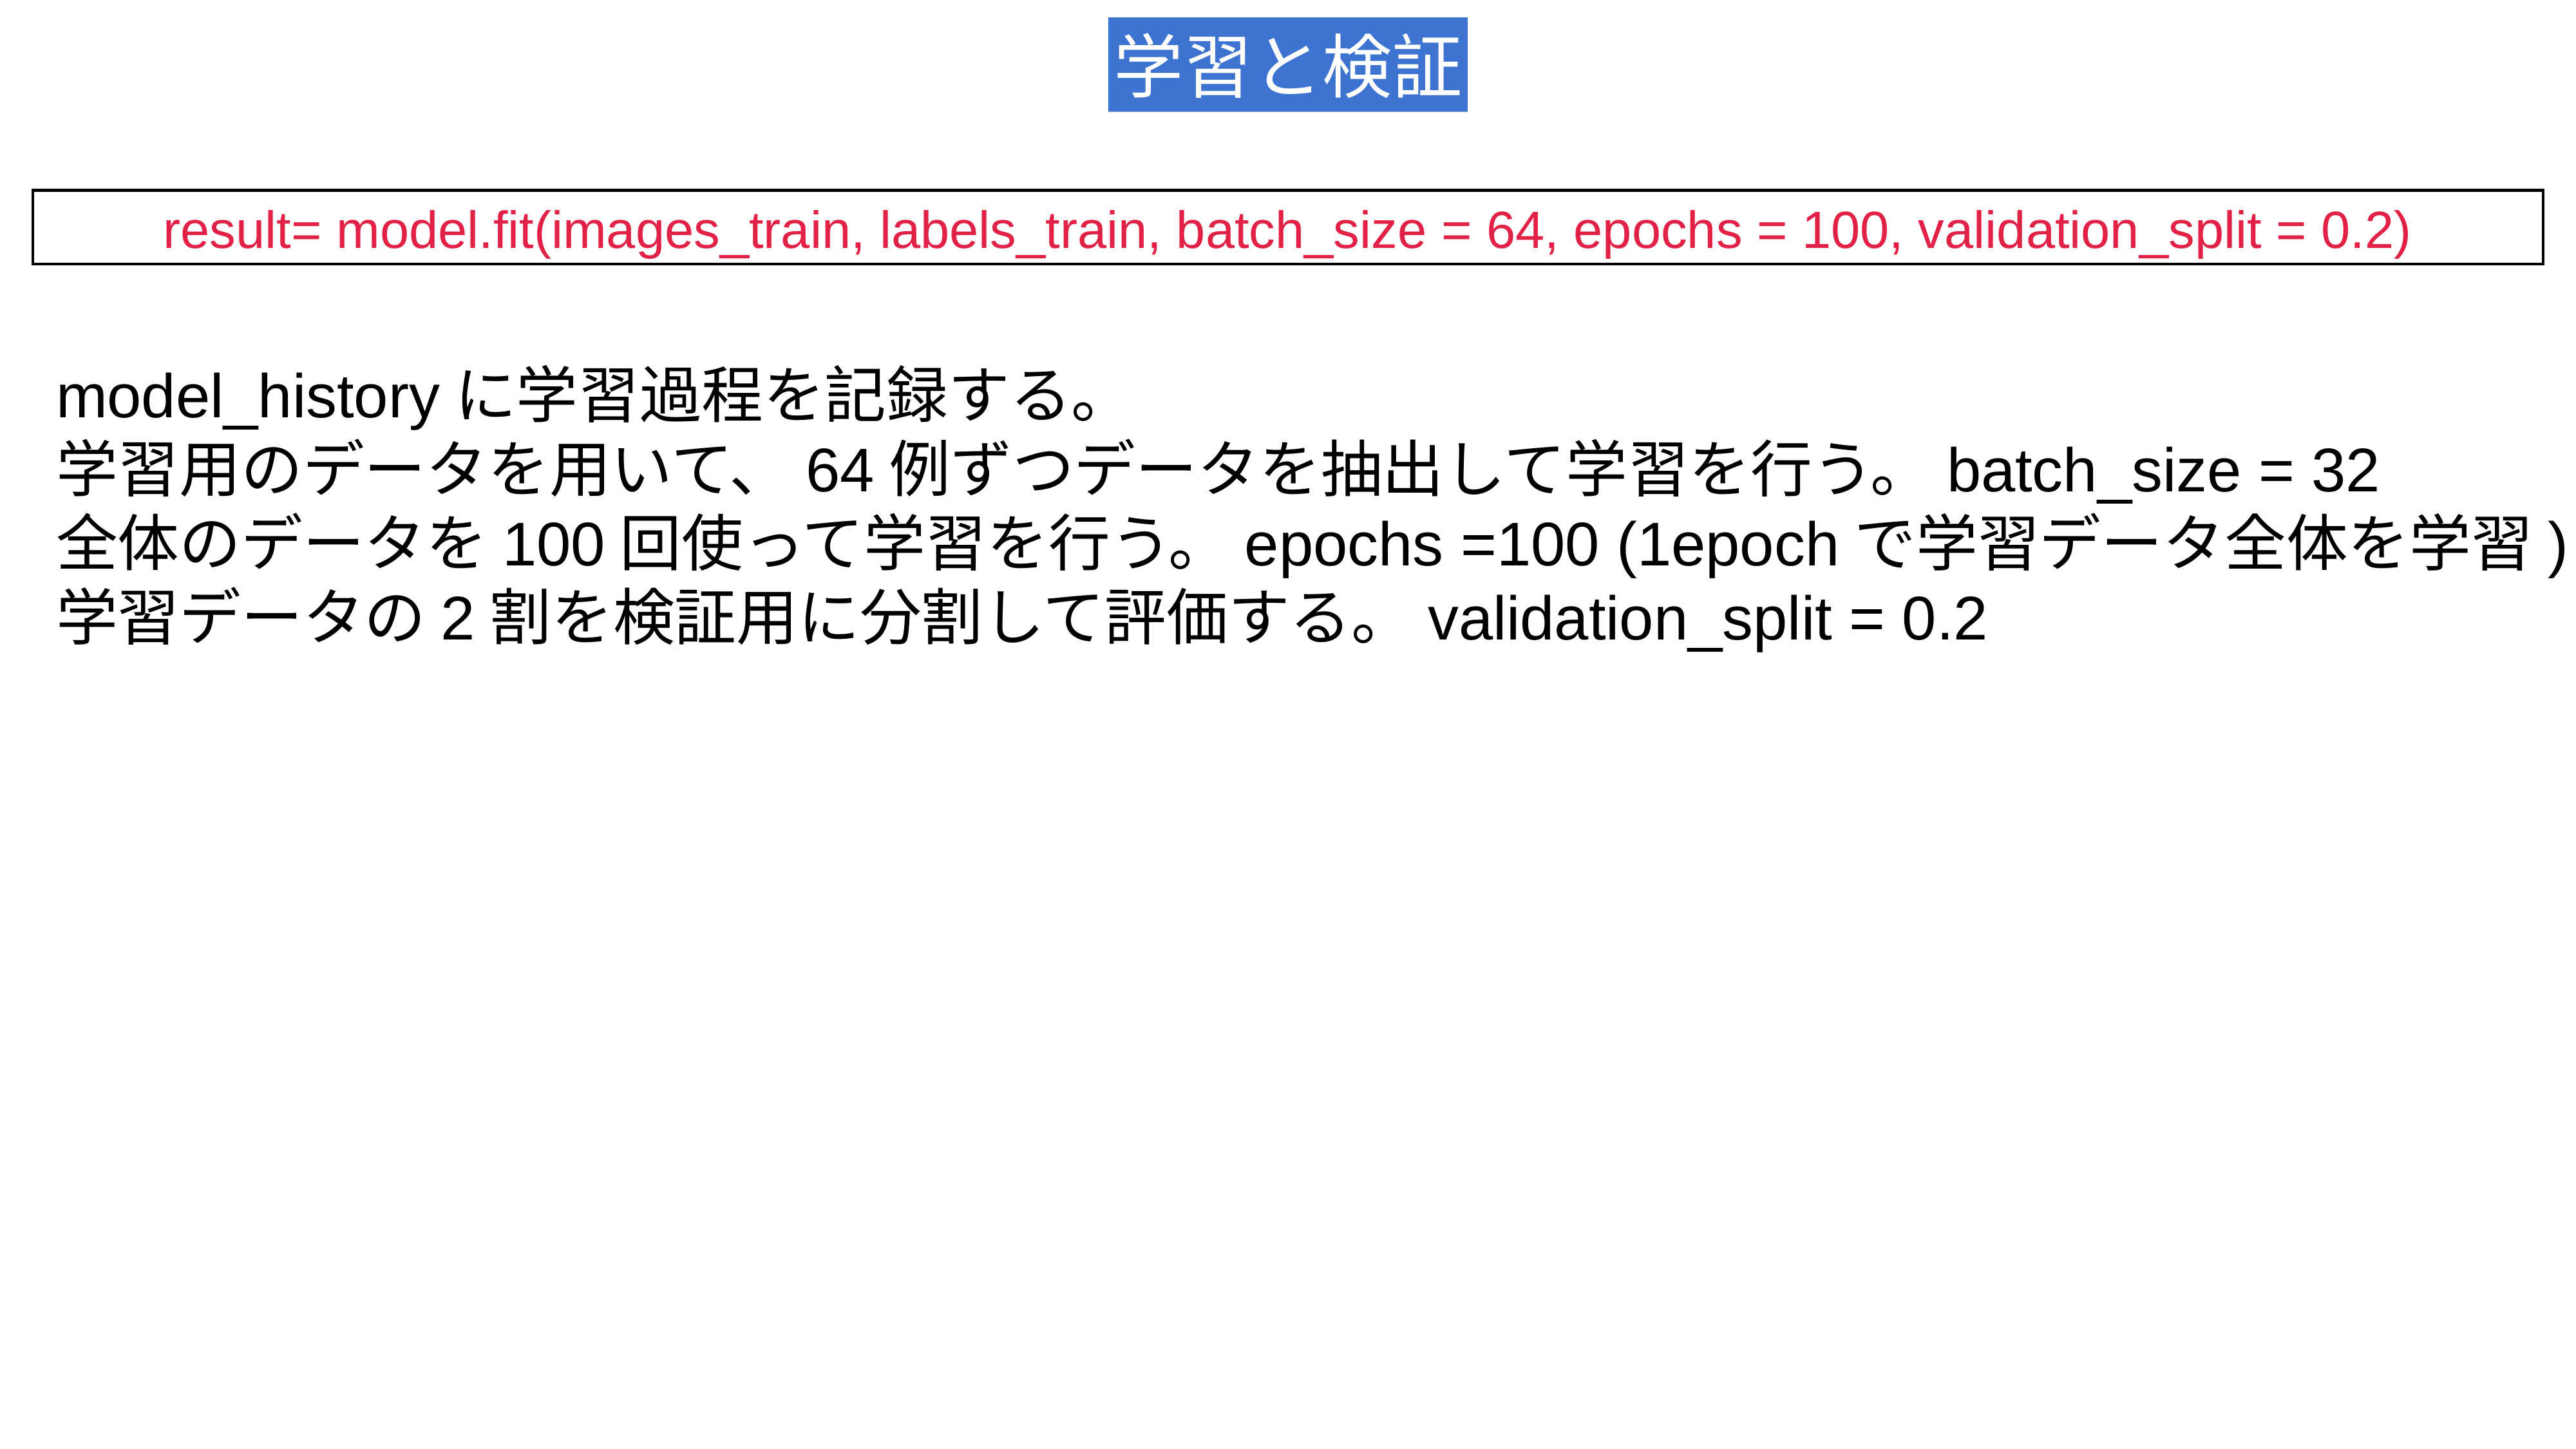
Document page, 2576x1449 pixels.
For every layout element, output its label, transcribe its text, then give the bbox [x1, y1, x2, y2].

text_box model_historyに学習過程を記録する。 学習用のデータを用いて、64例ずつデータを抽出して学習を行う。batch_size = 32 全体のデータを100回使って学習を行う。epochs =100 (1epochで学習データ全体を学習) 学習データの2割を検証用に分割して評価する。validation_split = 0.2 [50, 350, 2574, 658]
text_box result= model.fit(images_train, labels_train, batch_size = 64, epochs = 100, validation_split = 0.2) [33, 190, 2543, 264]
text_box 学習と検証 [1108, 17, 1468, 112]
